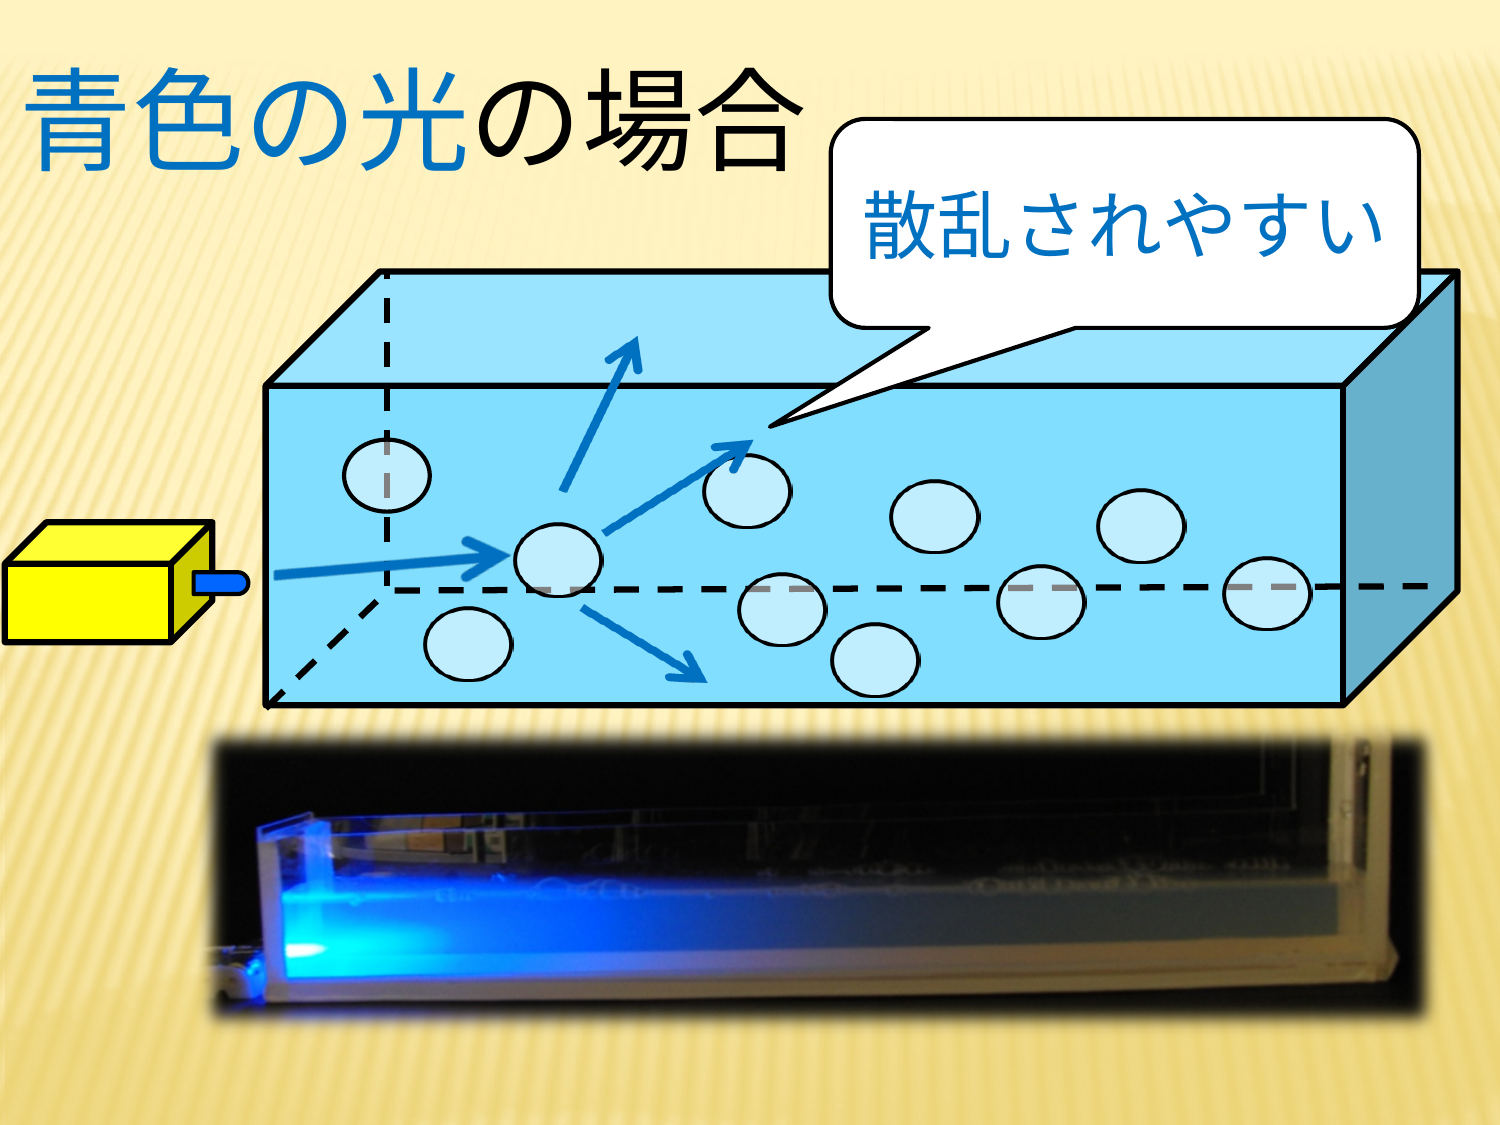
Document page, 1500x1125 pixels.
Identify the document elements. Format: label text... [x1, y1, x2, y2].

picture [512, 522, 604, 598]
picture [193, 571, 1446, 1039]
picture [356, 434, 489, 712]
text_box 青色の光の場合 [4, 42, 1500, 193]
picture [995, 564, 1087, 640]
picture [490, 606, 514, 683]
picture [1222, 555, 1313, 632]
picture [889, 478, 981, 555]
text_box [265, 271, 1458, 709]
picture [829, 622, 921, 698]
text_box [4, 522, 249, 643]
picture [557, 300, 795, 537]
picture [1095, 488, 1187, 564]
text_box 散乱されやすい [828, 116, 1422, 269]
